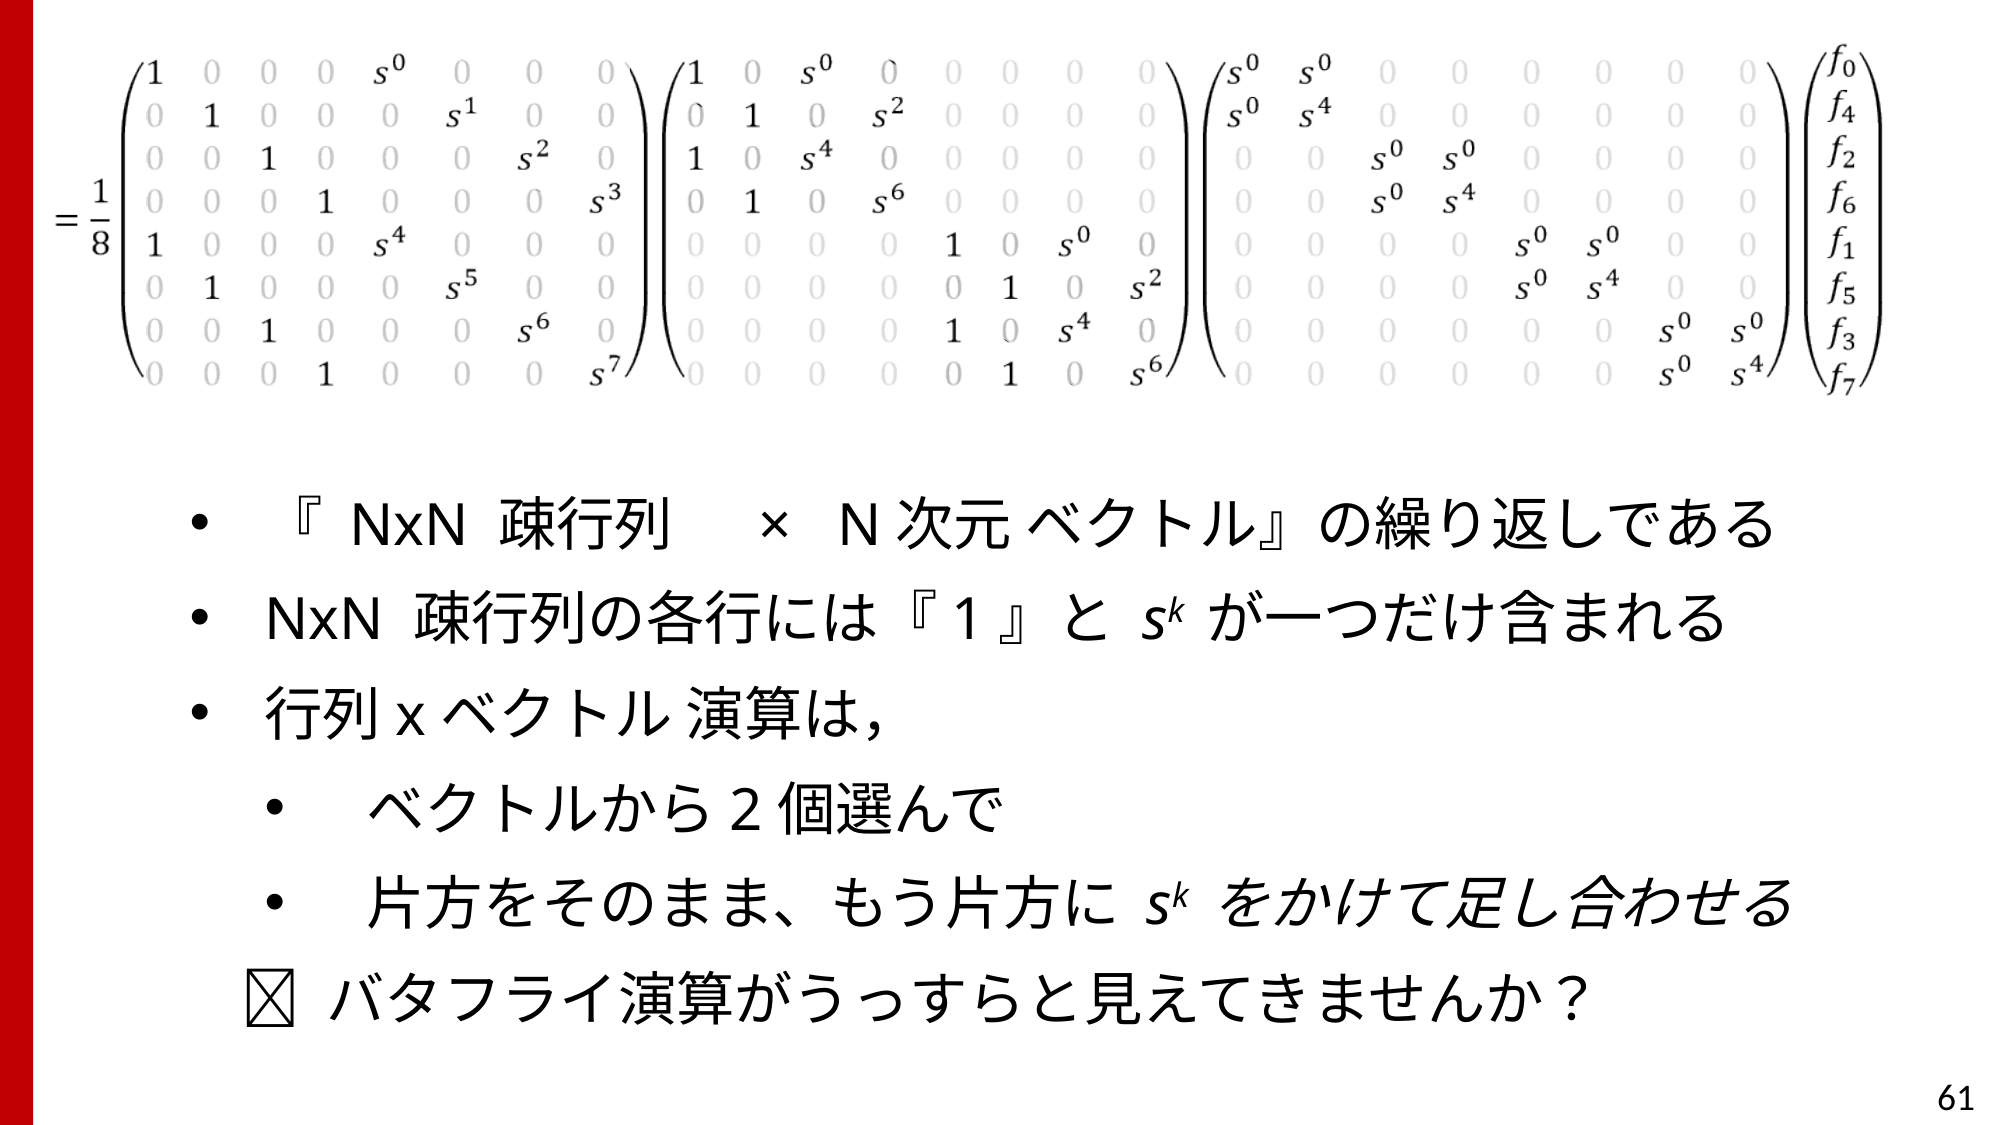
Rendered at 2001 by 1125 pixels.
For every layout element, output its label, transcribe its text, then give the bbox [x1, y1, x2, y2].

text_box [54, 31, 1891, 399]
slide_number 61 [1539, 1065, 1990, 1125]
text_box 『 NxN 疎行列 × N次元 ベクトル』の繰り返しである NxN 疎行列の各行には『1』と sk が一つだけ含まれる 行列xベクトル 演算は， ベクトルから2個選んで 片方をそのまま、もう片方に sk をかけて足し合わせる  バタフライ演算がうっすらと見えてきませんか？ [174, 479, 1810, 1040]
